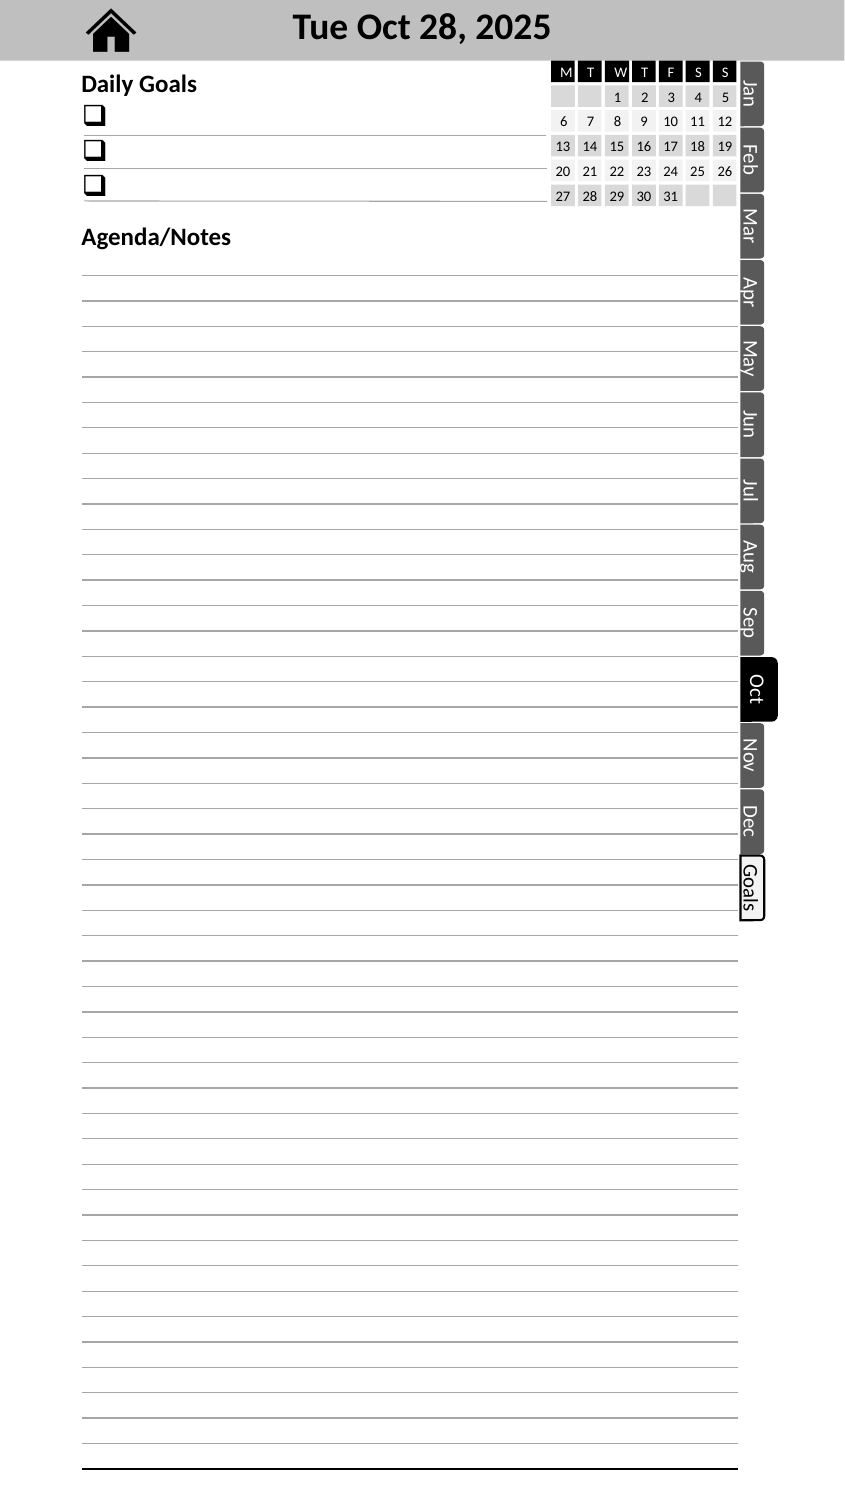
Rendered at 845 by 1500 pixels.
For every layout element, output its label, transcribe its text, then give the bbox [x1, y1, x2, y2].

list Tue Oct 28, 2025 [190, 0, 655, 61]
picture [82, 1, 140, 59]
